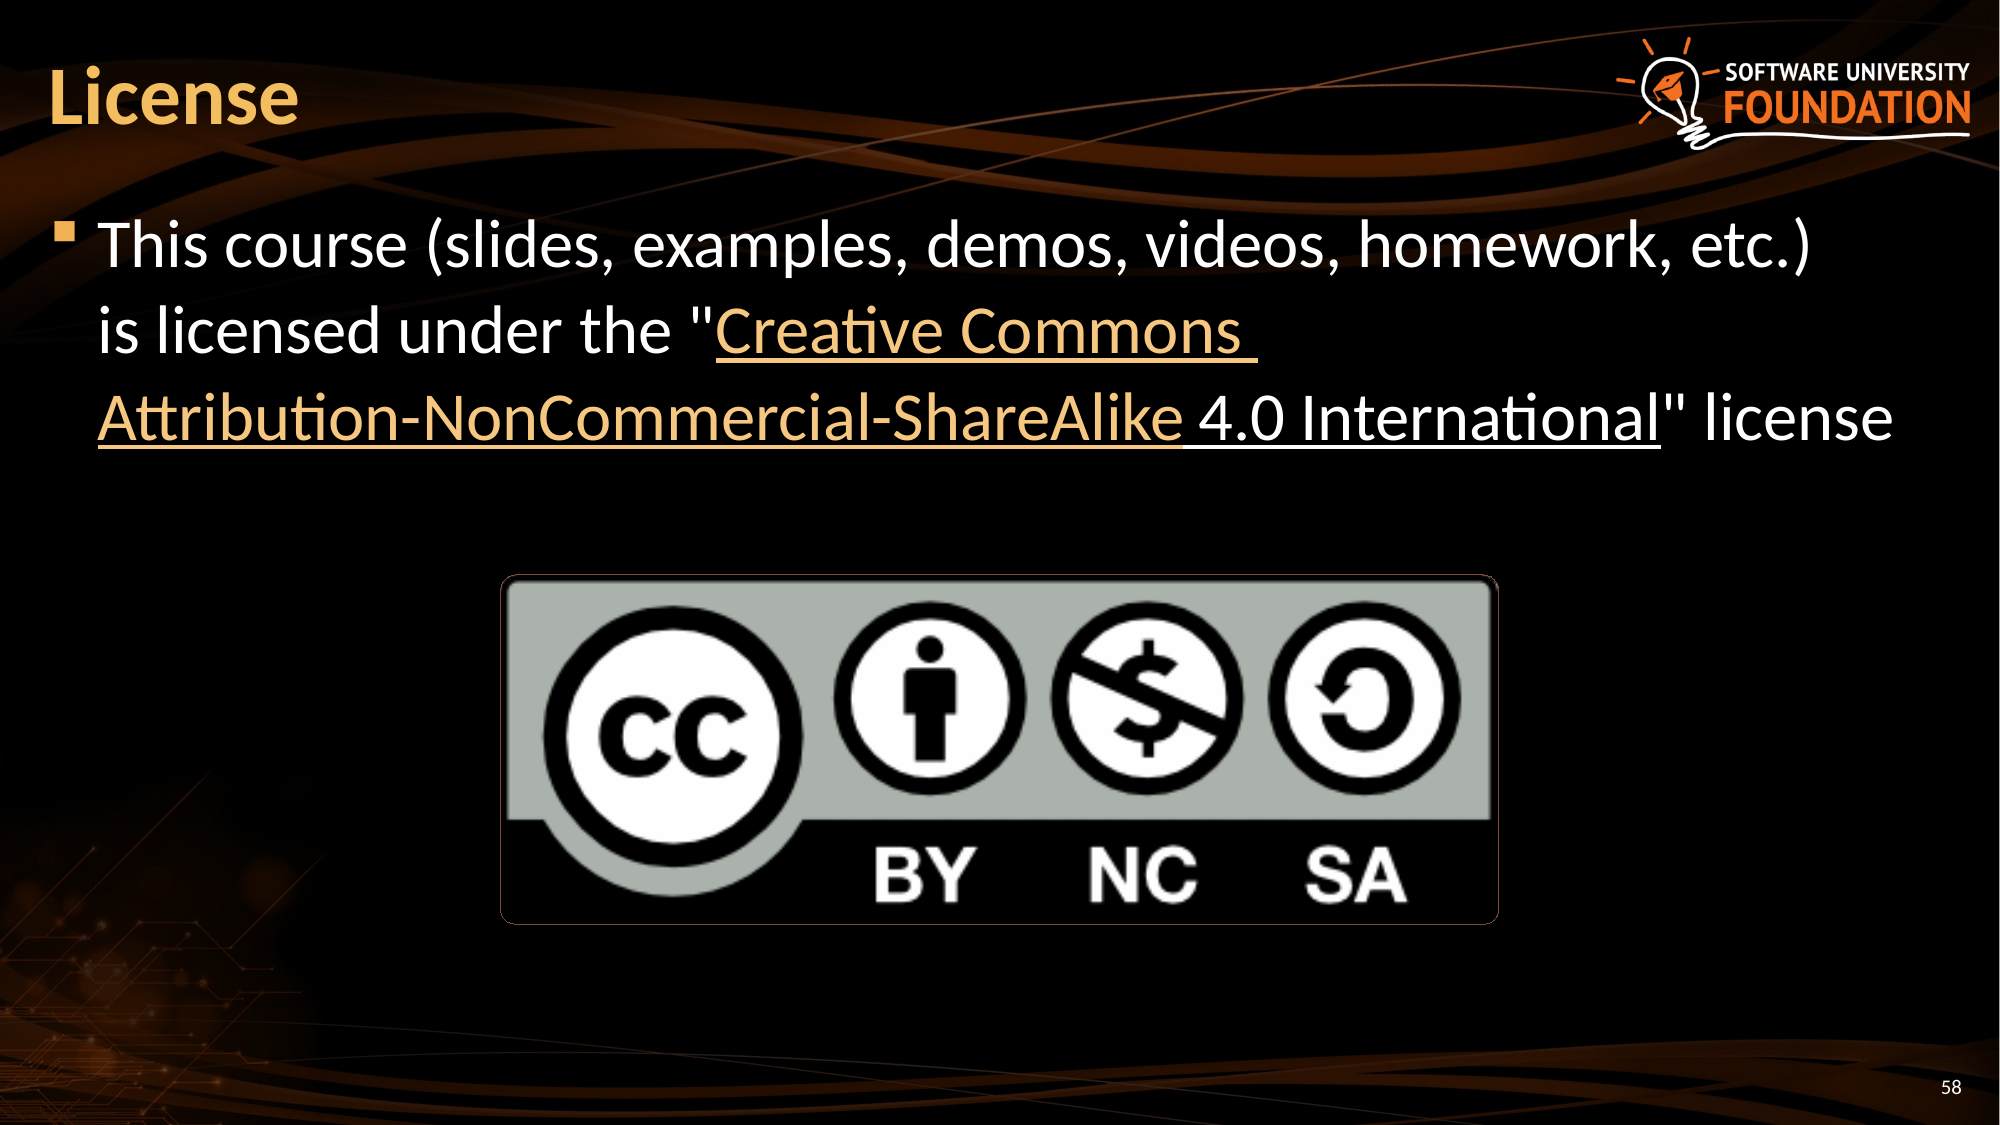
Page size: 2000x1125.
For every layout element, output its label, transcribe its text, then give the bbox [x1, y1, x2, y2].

title License [30, 6, 1602, 189]
picture [0, 0, 2000, 1125]
slide_number 58 [1897, 1070, 1968, 1103]
list This course (slides, examples, demos, videos, homework, etc.) is licensed under the "Creative Commons Attribution-NonCommercial-ShareAlike 4.0 International" license [31, 188, 1968, 484]
